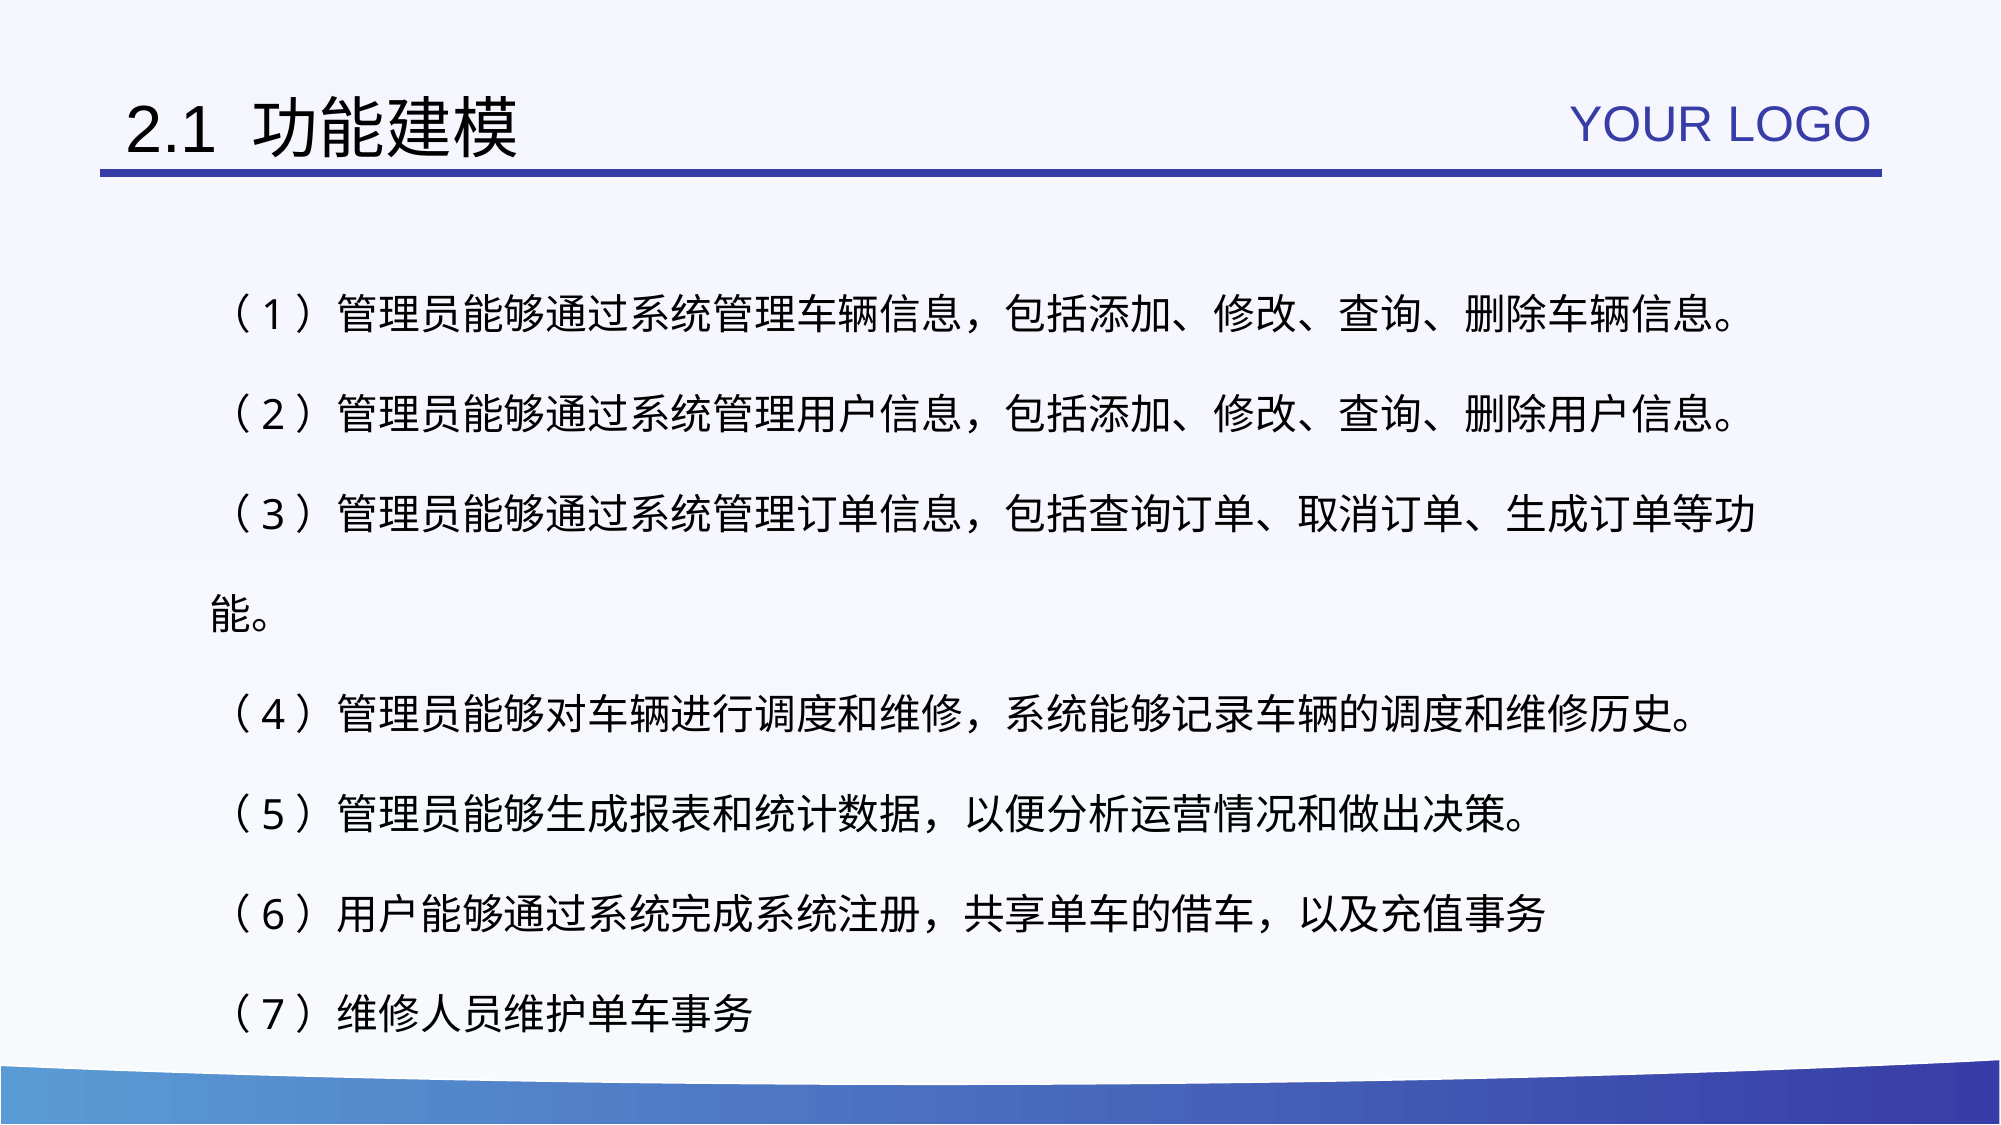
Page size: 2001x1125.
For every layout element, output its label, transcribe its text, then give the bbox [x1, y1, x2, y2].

text_box （1）管理员能够通过系统管理车辆信息，包括添加、修改、查询、删除车辆信息。 （2）管理员能够通过系统管理用户信息，包括添加、修改、查询、删除用户信息。 （3）管理员能够通过系统管理订单信息，包括查询订单、取消订单、生成订单等功能。 （4）管理员能够对车辆进行调度和维修，系统能够记录车辆的调度和维修历史。 （5）管理员能够生成报表和统计数据，以便分析运营情况和做出决策。 （6）用户能够通过系统完成系统注册，共享单车的借车，以及充值事务 （7）维修人员维护单车事务 [194, 230, 1806, 978]
text_box [0, 1059, 2000, 1125]
text_box YOUR LOGO [1554, 84, 1888, 159]
title 2.1 功能建模 [109, 0, 1890, 175]
